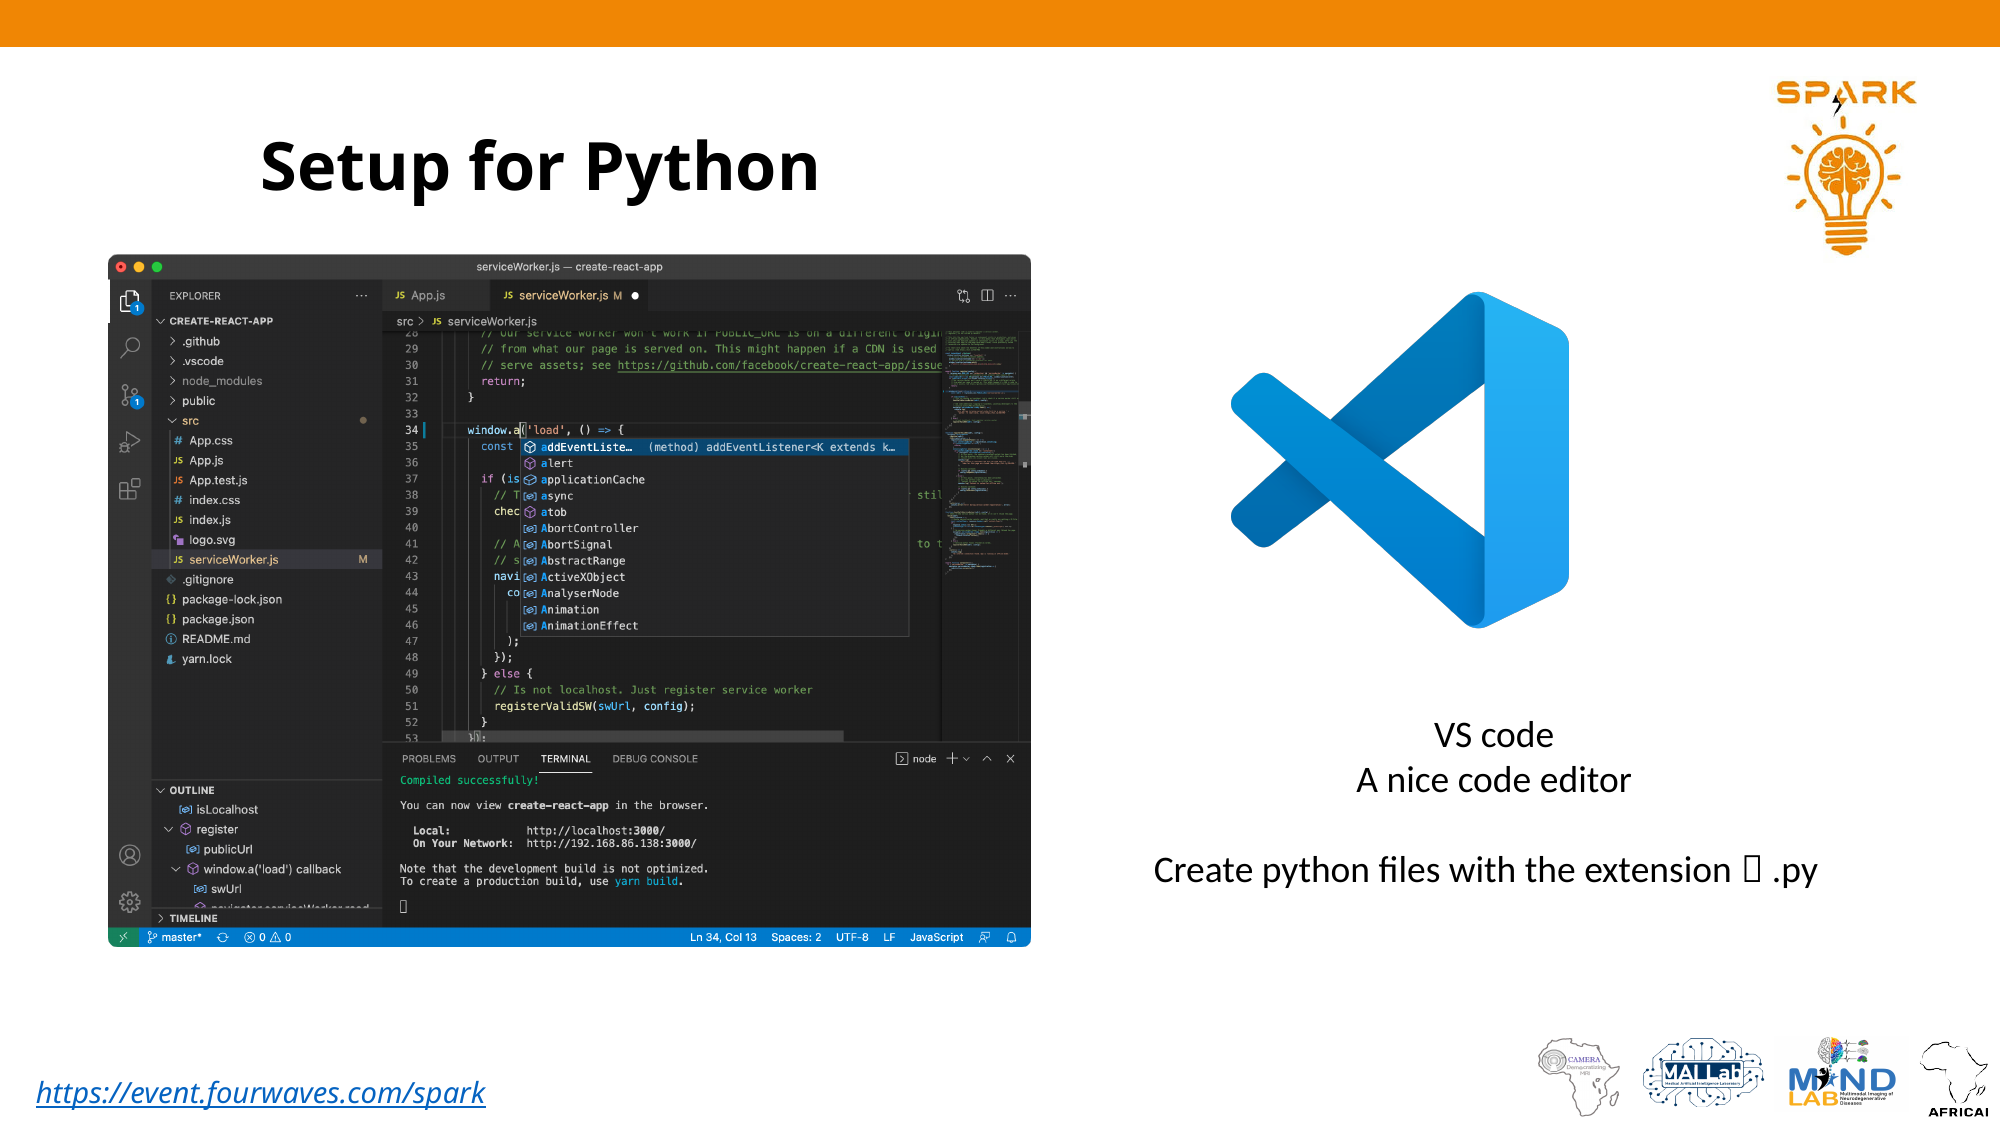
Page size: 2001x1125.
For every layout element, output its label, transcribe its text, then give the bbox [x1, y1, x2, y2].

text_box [1536, 1035, 1994, 1117]
picture [108, 254, 1031, 947]
text_box [0, 0, 2000, 47]
text_box VS code A nice code editor Create python files with the extension  .py [1126, 702, 1863, 897]
title Setup for Python [245, 59, 1863, 278]
picture [1769, 76, 1917, 263]
picture [1230, 291, 1569, 629]
text_box https://event.fourwaves.com/spark [0, 1035, 632, 1115]
